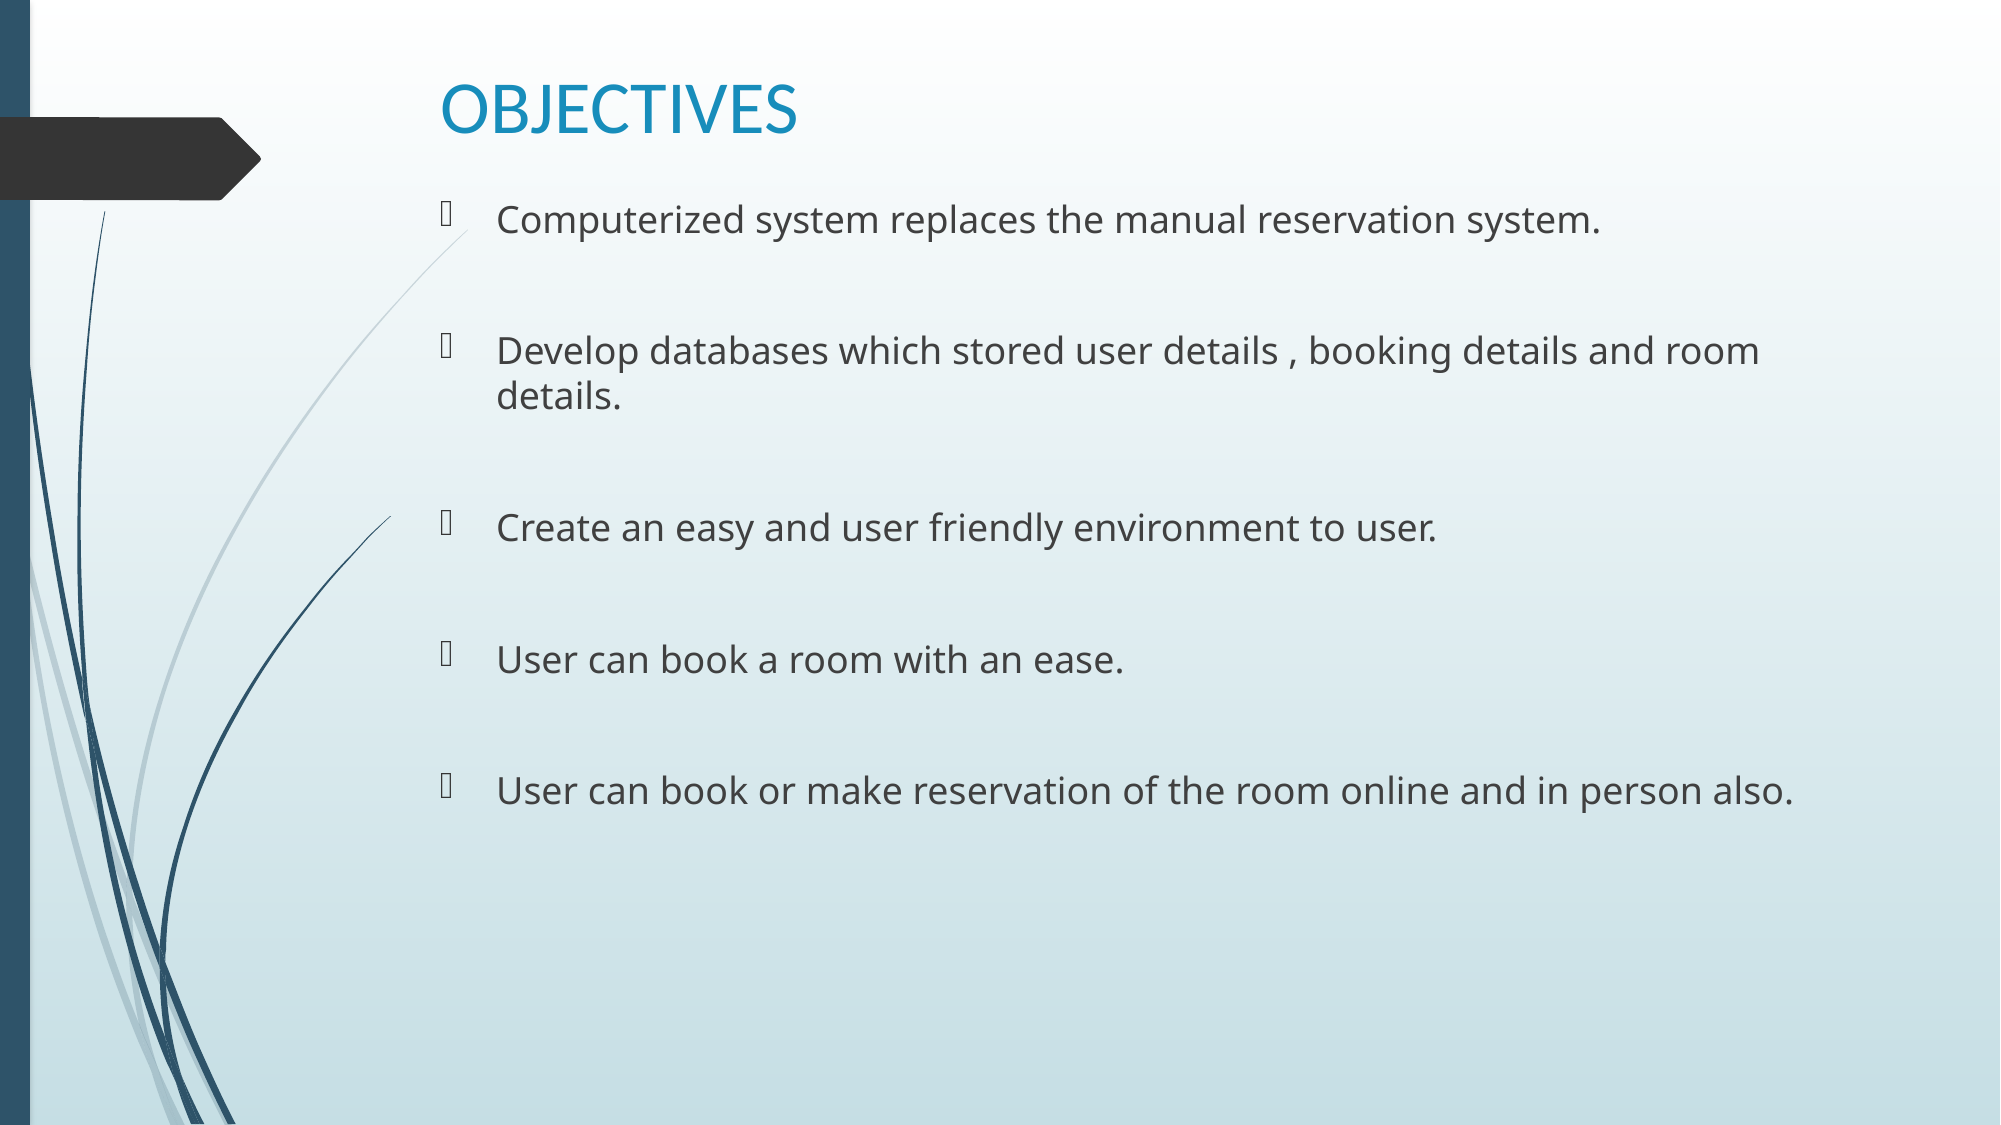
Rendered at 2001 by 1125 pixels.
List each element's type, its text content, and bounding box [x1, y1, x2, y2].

title OBJECTIVES [425, 50, 1888, 165]
list Computerized system replaces the manual reservation system. Develop databases which stored user details , booking details and room details. Create an easy and user friendly environment to user. User can book a room with an ease. User can book or make reservation of the room online and in person also. [424, 188, 1888, 1019]
